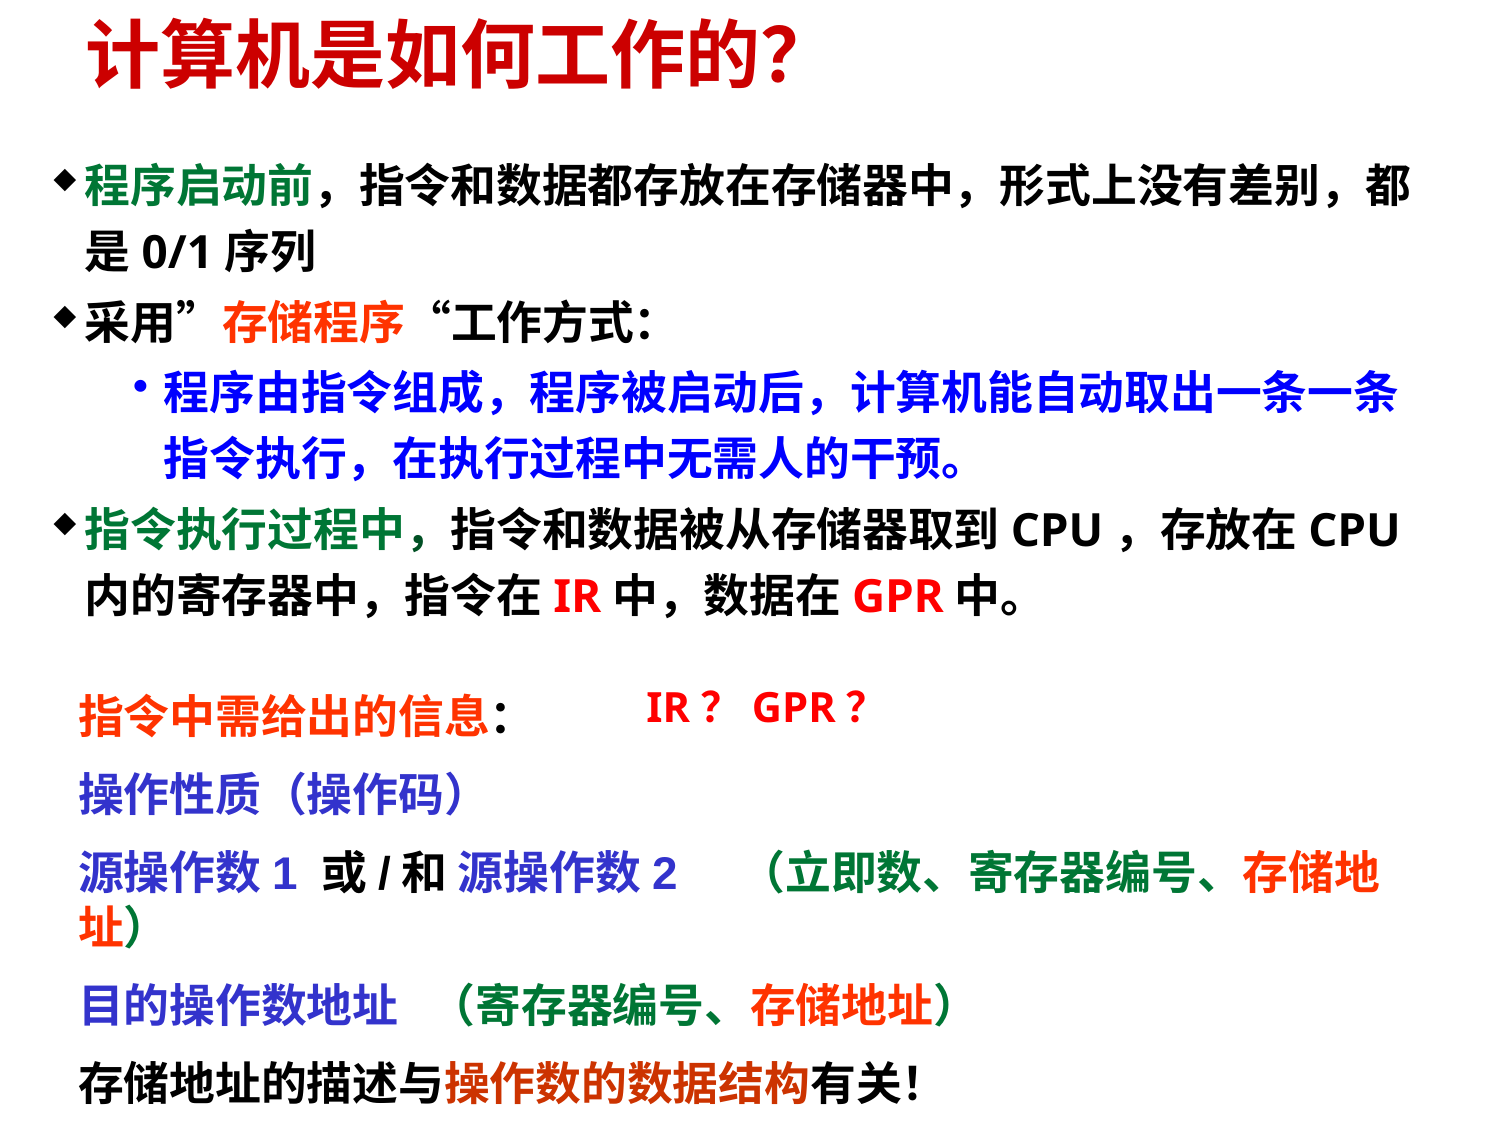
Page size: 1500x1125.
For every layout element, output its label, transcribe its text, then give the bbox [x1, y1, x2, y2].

text_box IR？GPR？ [631, 673, 1437, 738]
text_box 指令中需给出的信息： 操作性质（操作码） 源操作数1 或/和 源操作数2 （立即数、寄存器编号、存储地址） 目的操作数地址 （寄存器编号、存储地址） 存储地址的描述与操作数的数据结构有关！ [63, 680, 1459, 1117]
title 计算机是如何工作的？ [74, 15, 1426, 141]
list 程序启动前，指令和数据都存放在存储器中，形式上没有差别，都是0/1序列 采用”存储程序“工作方式： 程序由指令组成，程序被启动后，计算机能自动取出一条一条指令执行，在执行过程中无需人的干预。 指令执行过程中，指令和数据被从存储器取到CPU，存放在CPU内的寄存器中，指令在IR中，数据在GPR中。 [40, 141, 1452, 789]
